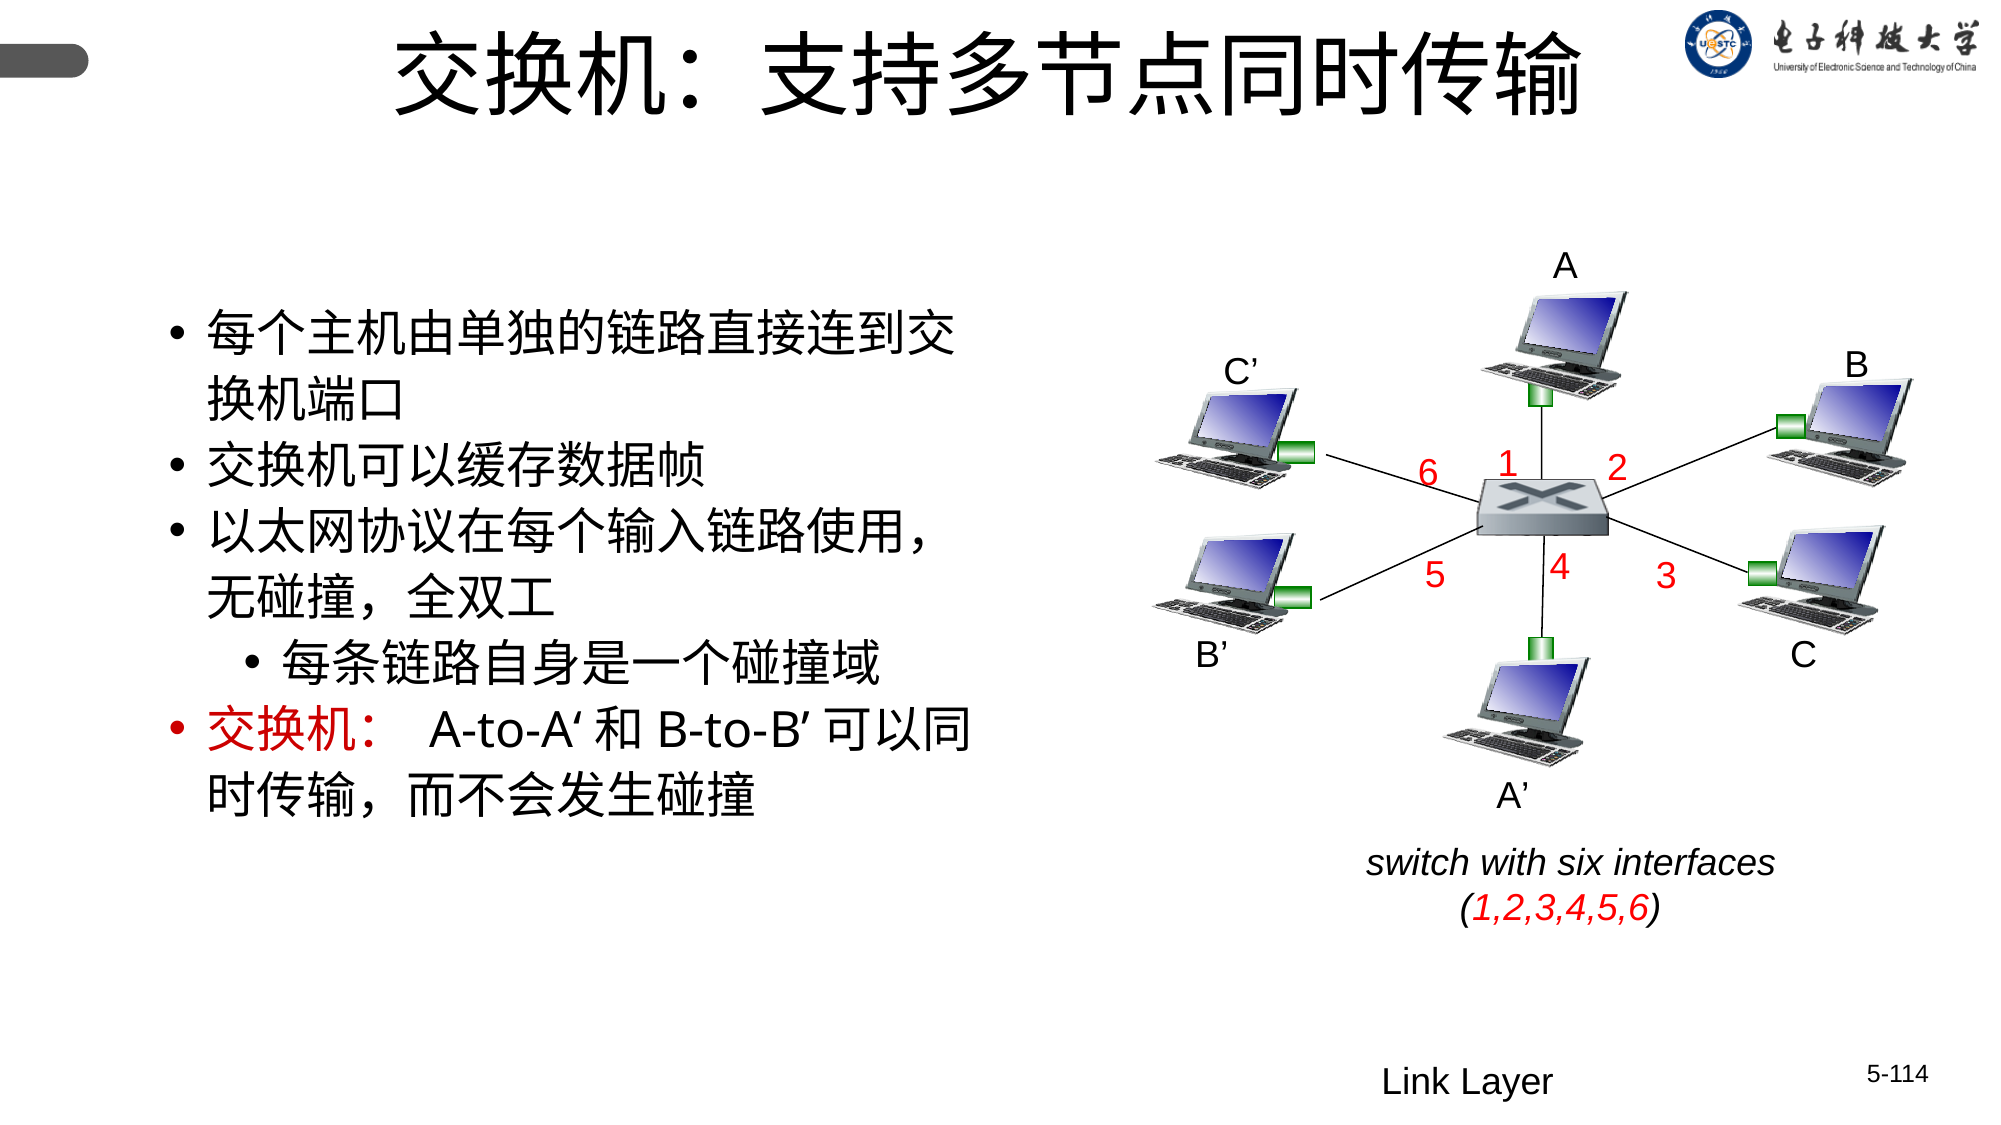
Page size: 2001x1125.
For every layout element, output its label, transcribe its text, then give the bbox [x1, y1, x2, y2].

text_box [1116, 233, 1918, 937]
picture [1685, 10, 1979, 78]
footer Link Layer [1366, 1050, 1852, 1125]
slide_number 5- [1852, 1050, 2000, 1125]
title 交换机：支持多节点同时传输 [0, 22, 1977, 210]
list 每个主机由单独的链路直接连到交换机端口 交换机可以缓存数据帧 以太网协议在每个输入链路使用，无碰撞，全双工 每条链路自身是一个碰撞域 交换机： A-to-A‘和B-to-B’可以同时传输，而不会发生碰撞 [153, 288, 1012, 810]
